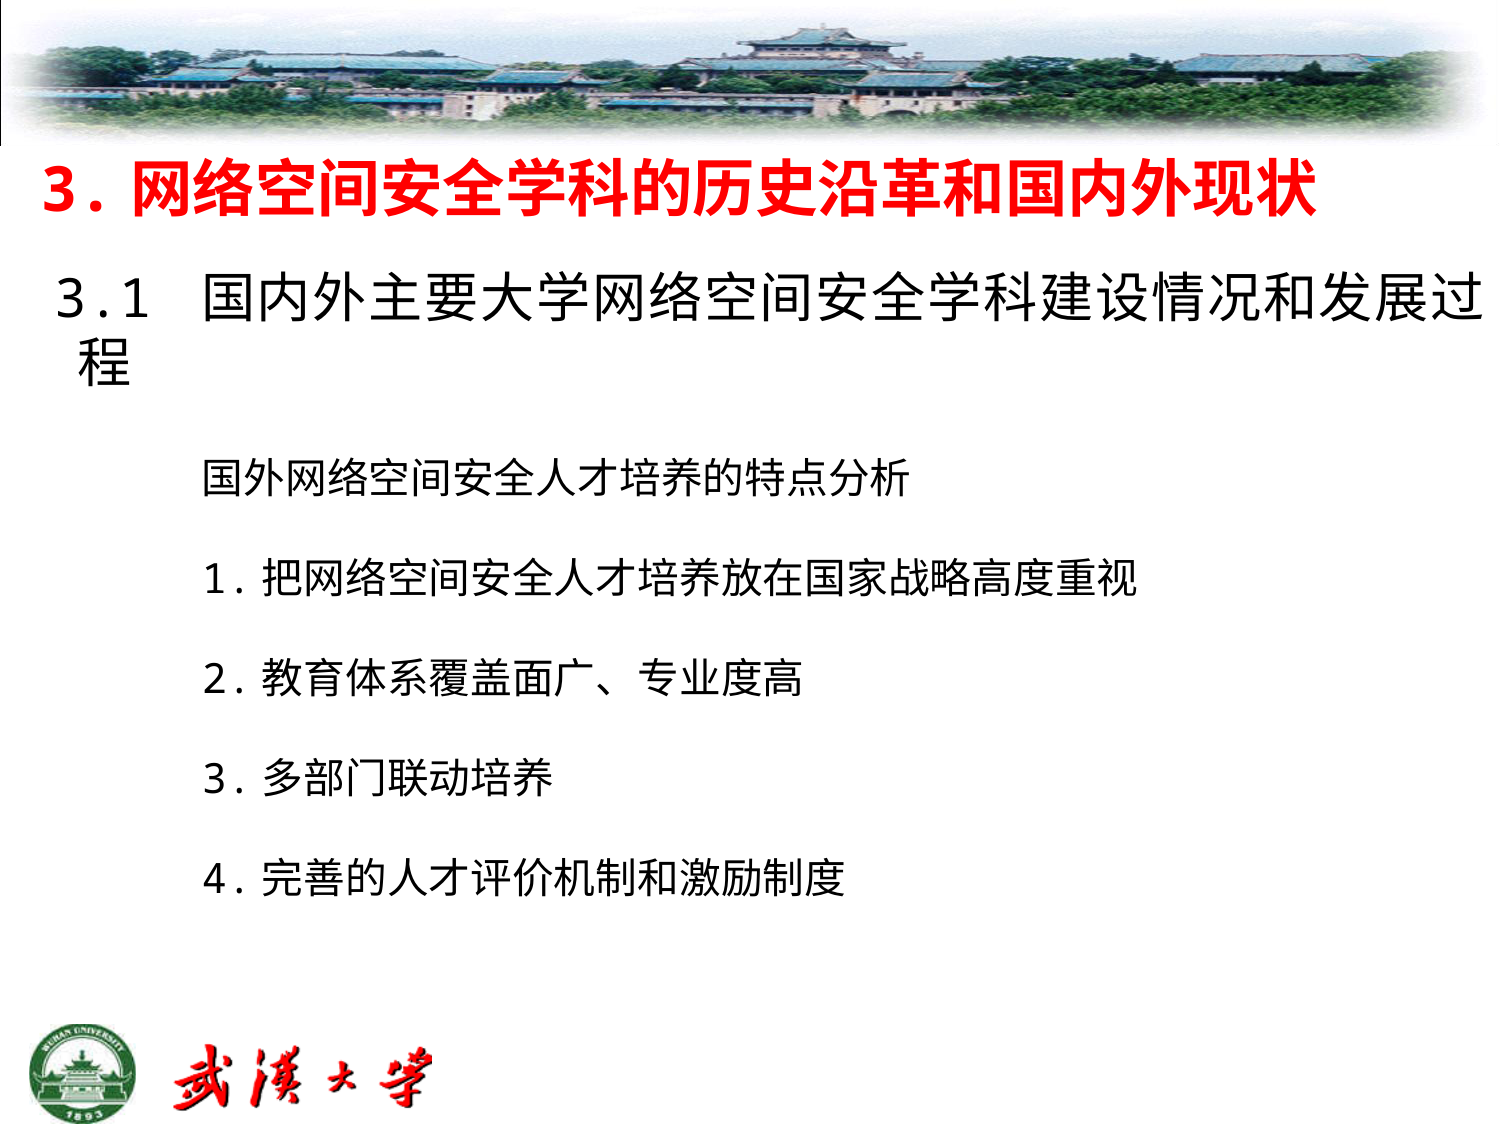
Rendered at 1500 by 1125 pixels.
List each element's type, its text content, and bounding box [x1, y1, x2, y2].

picture [171, 1034, 432, 1125]
text_box 国外网络空间安全人才培养的特点分析 1.把网络空间安全人才培养放在国家战略高度重视 2.教育体系覆盖面广、专业度高 3.多部门联动培养 4.完善的人才评价机制和激励制度 [112, 394, 1459, 910]
title 3.网络空间安全学科的历史沿革和国内外现状 [0, 118, 1500, 256]
list 3.1 国内外主要大学网络空间安全学科建设情况和发展过程 [5, 255, 1500, 433]
picture [0, 0, 1500, 118]
